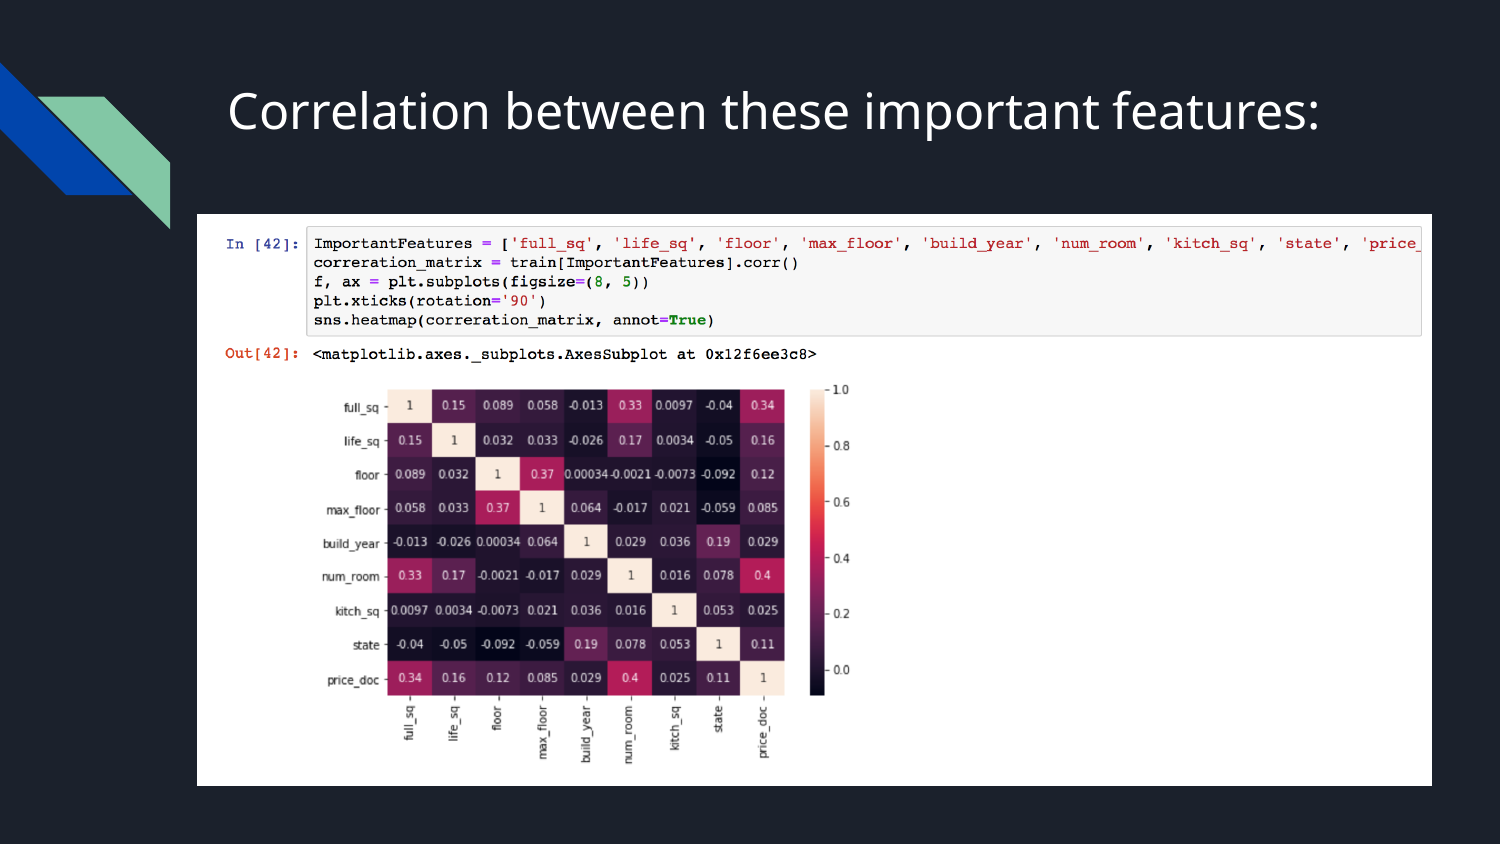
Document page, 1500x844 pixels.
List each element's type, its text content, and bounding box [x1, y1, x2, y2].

picture [197, 214, 1432, 787]
title Correlation between these important features: [212, 64, 1368, 212]
